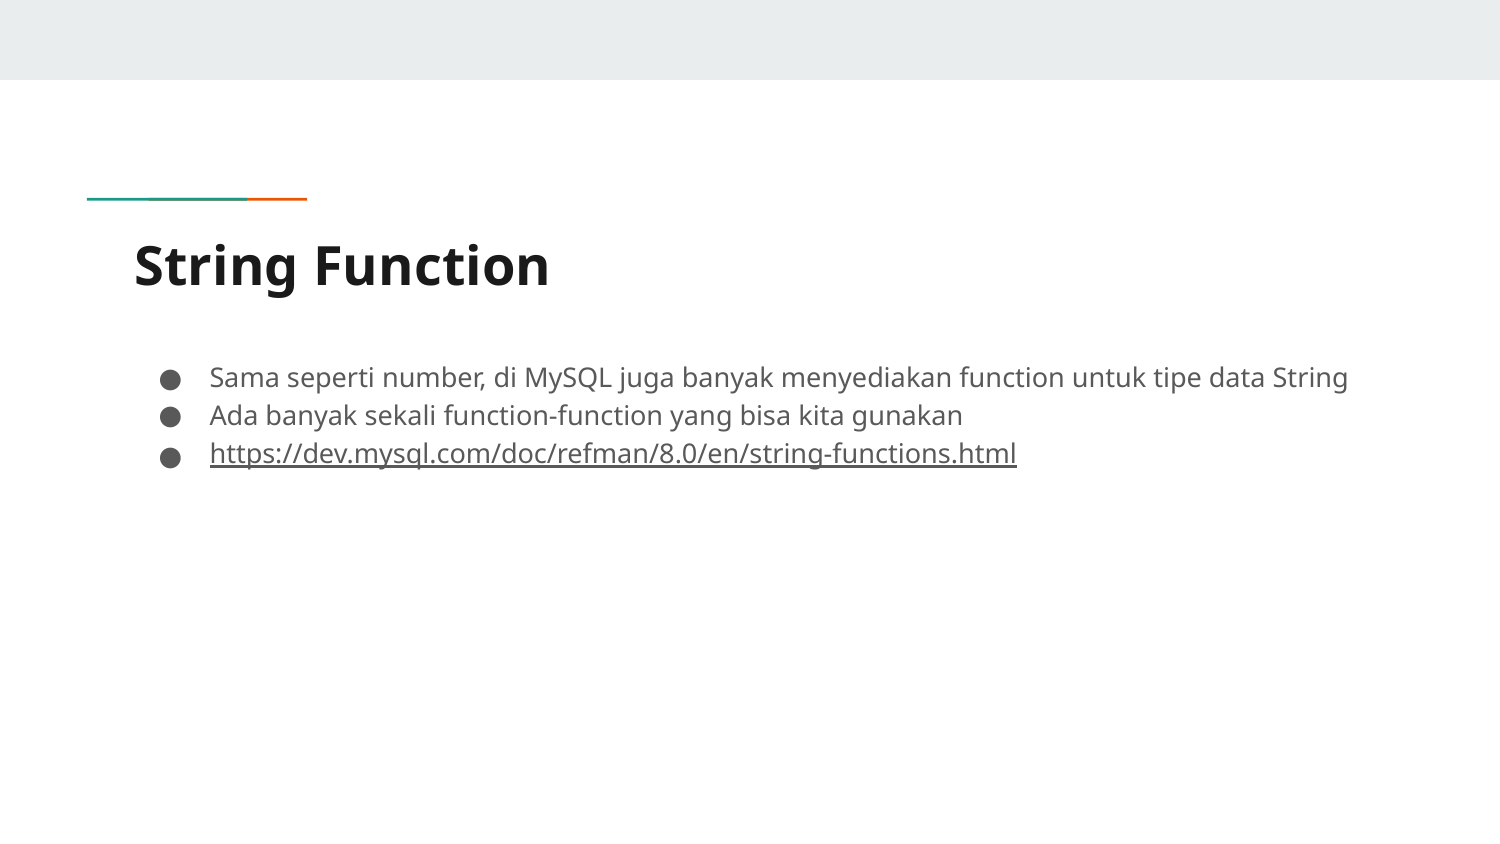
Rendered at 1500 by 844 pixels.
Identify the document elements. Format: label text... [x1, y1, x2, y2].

list Sama seperti number, di MySQL juga banyak menyediakan function untuk tipe data String Ada banyak sekali function-function yang bisa kita gunakan https://dev.mysql.com/doc/refman/8.0/en/string-functions.html [119, 341, 1381, 712]
title String Function [119, 216, 1381, 305]
